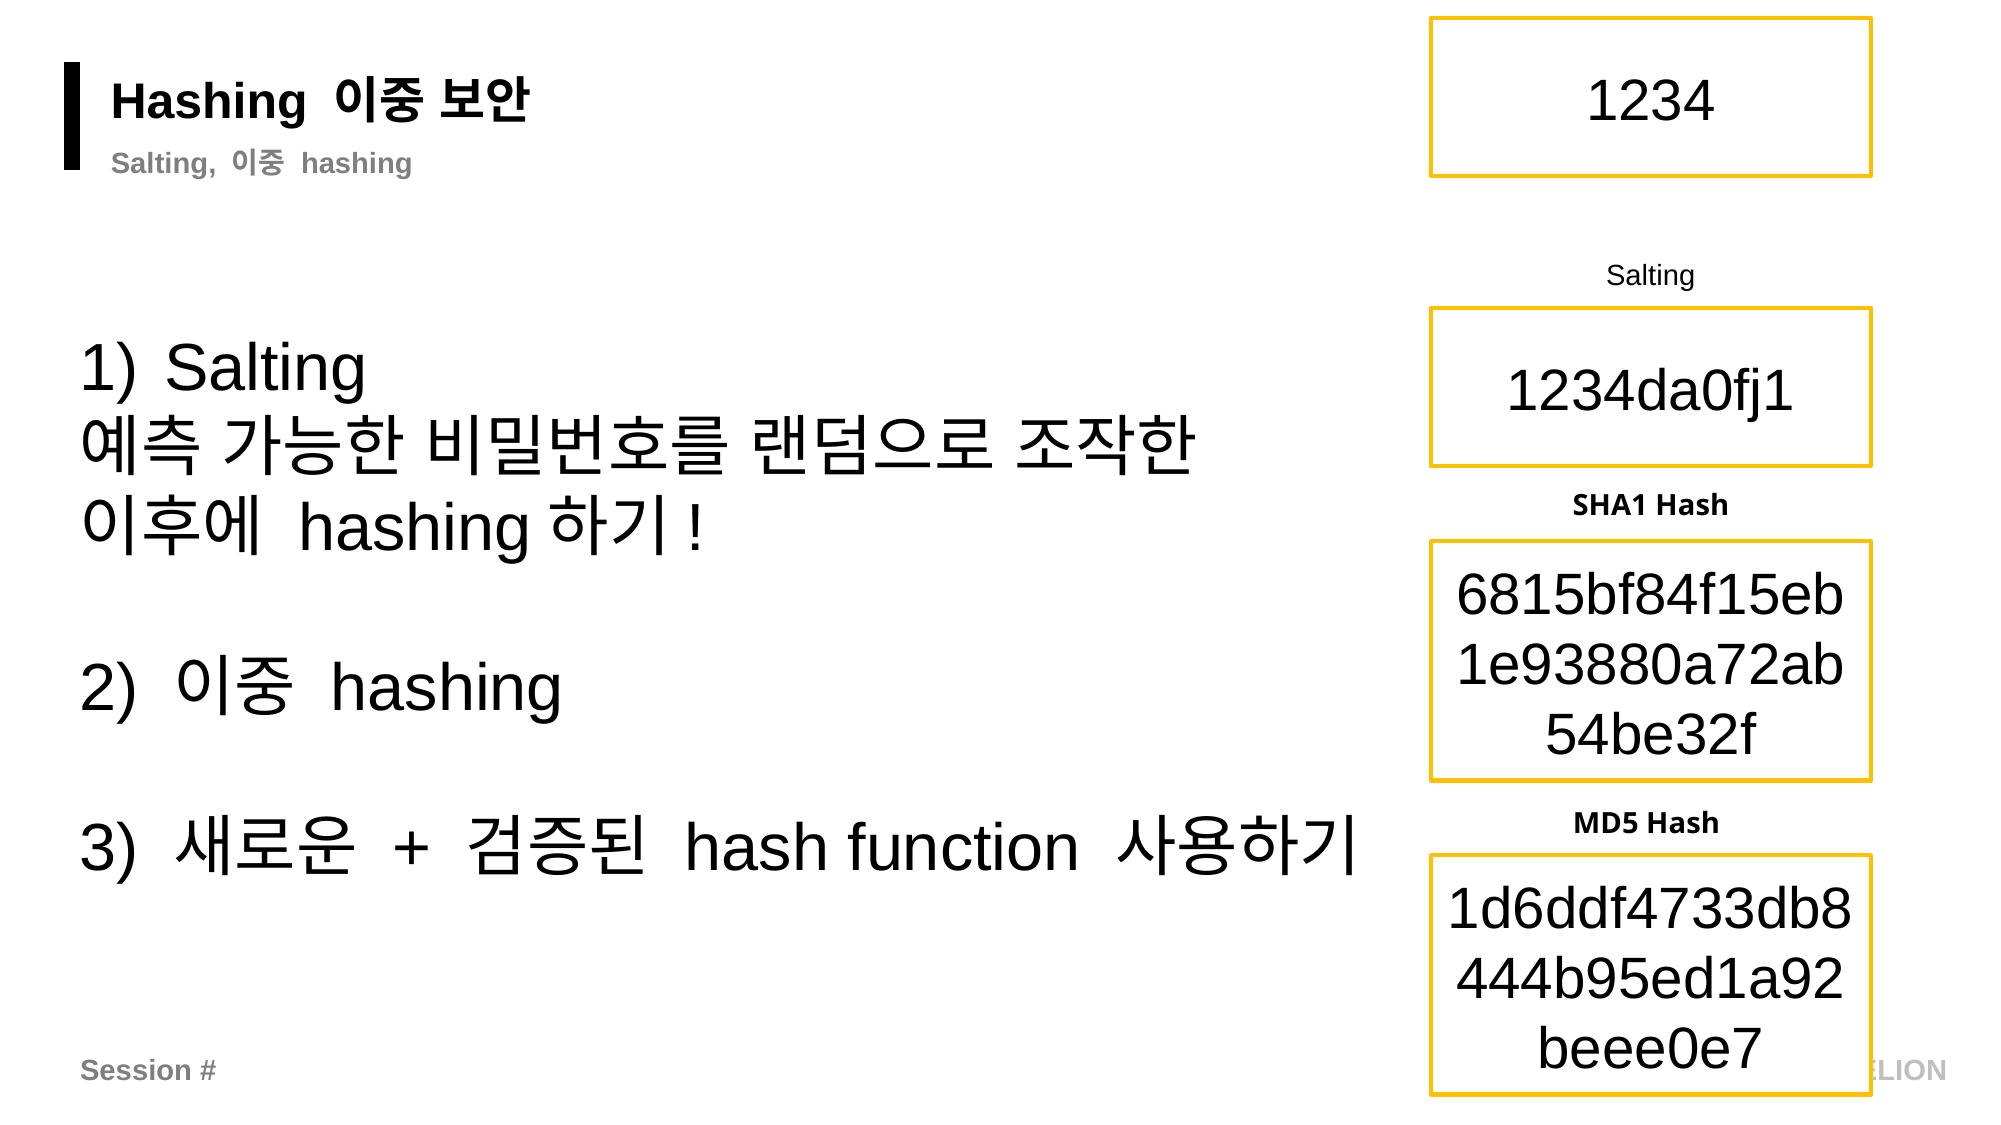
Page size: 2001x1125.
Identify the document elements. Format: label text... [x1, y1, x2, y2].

text_box NEXT X LIKELION [1873, 1044, 1965, 1095]
text_box 1234da0fj1 [1429, 306, 1873, 468]
text_box Salting [1591, 248, 1711, 299]
text_box MD5 Hash [1558, 797, 1736, 847]
text_box [64, 63, 80, 170]
text_box 1d6ddf4733db8444b95ed1a92beee0e7 [1429, 853, 1873, 1097]
text_box Salting, 이중 hashing [95, 137, 479, 188]
text_box SHA1 Hash [1557, 478, 1745, 529]
text_box Hashing 이중 보안 [95, 61, 765, 137]
text_box 1234 [1429, 16, 1873, 178]
text_box Session # [65, 1044, 237, 1095]
text_box 6815bf84f15eb1e93880a72ab54be32f [1429, 539, 1873, 783]
text_box Salting 예측 가능한 비밀번호를 랜덤으로 조작한 이후에 hashing하기! 2) 이중 hashing 3) 새로운 + 검증된 hash function 사용하기 [64, 316, 1415, 891]
